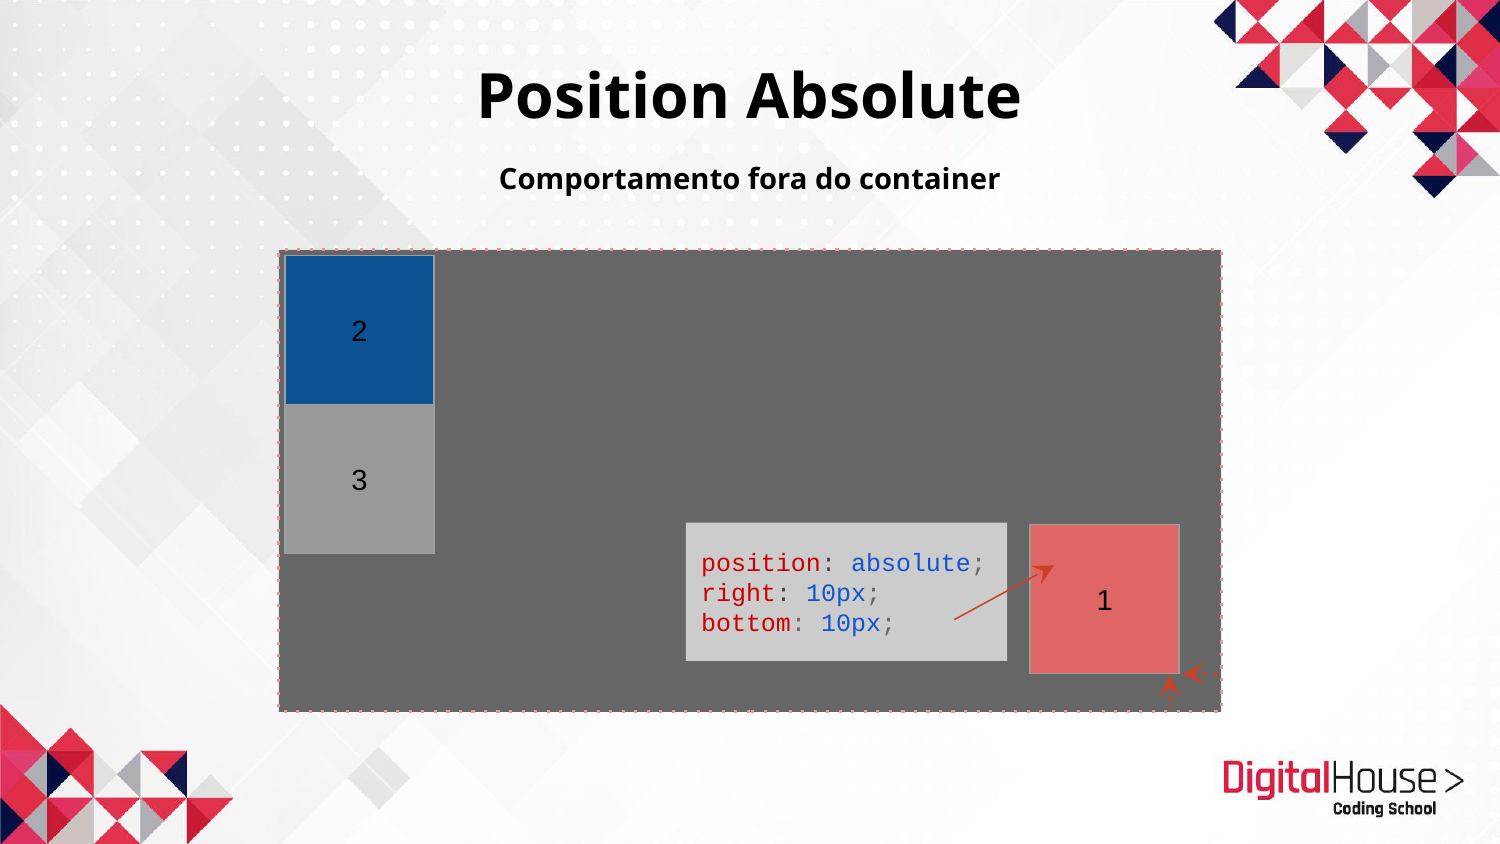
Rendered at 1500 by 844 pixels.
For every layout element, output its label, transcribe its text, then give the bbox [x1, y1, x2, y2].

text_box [953, 565, 1055, 620]
text_box position: absolute; right: 10px; bottom: 10px; [685, 522, 1008, 661]
text_box 3 [285, 404, 435, 554]
picture [0, 0, 1500, 844]
text_box Position Absolute [63, 40, 1437, 146]
text_box Comportamento fora do container [454, 145, 1046, 205]
text_box [278, 249, 1222, 712]
text_box 1 [1030, 524, 1180, 674]
text_box 2 [285, 255, 435, 404]
